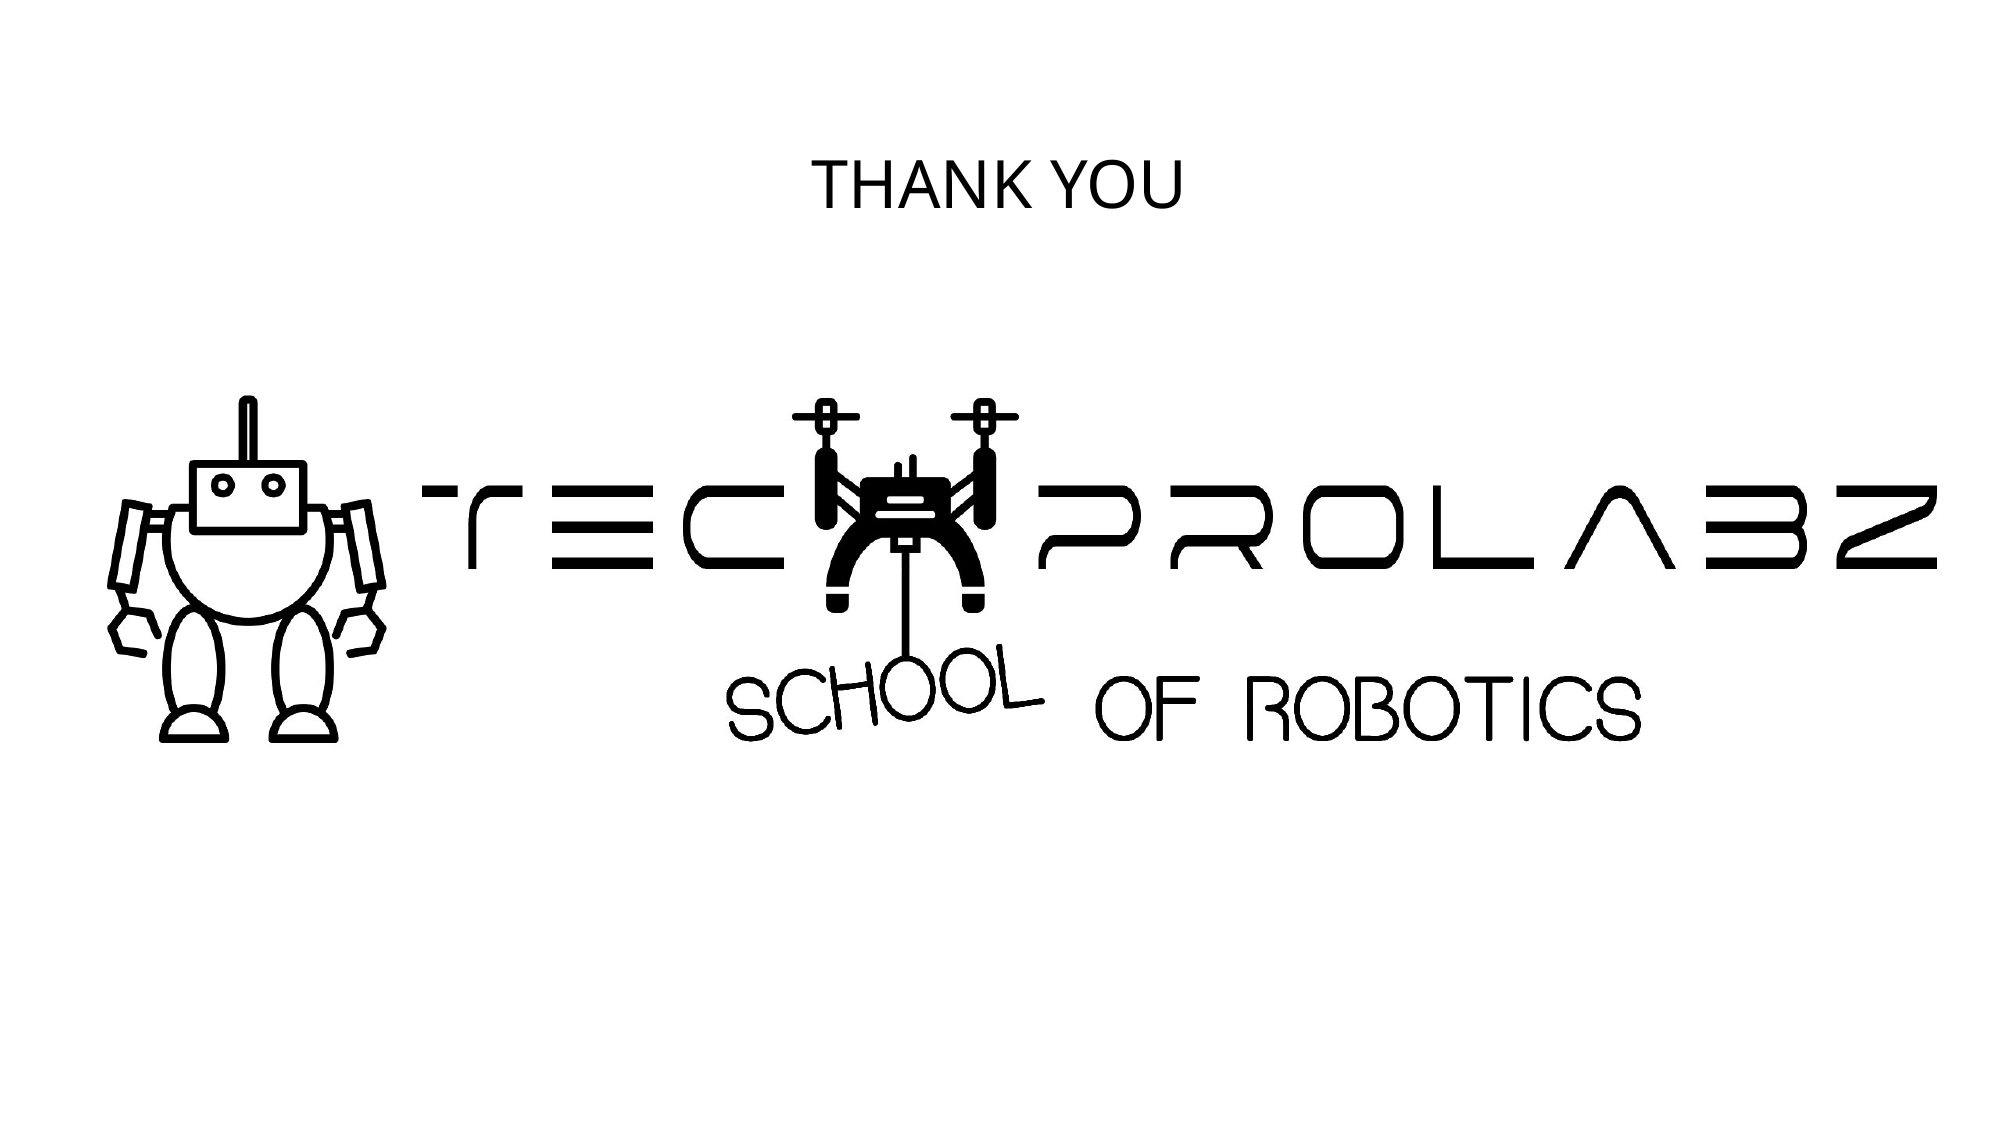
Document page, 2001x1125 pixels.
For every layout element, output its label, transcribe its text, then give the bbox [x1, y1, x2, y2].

picture [18, 299, 1982, 1063]
text_box THANK YOU [694, 134, 1306, 230]
